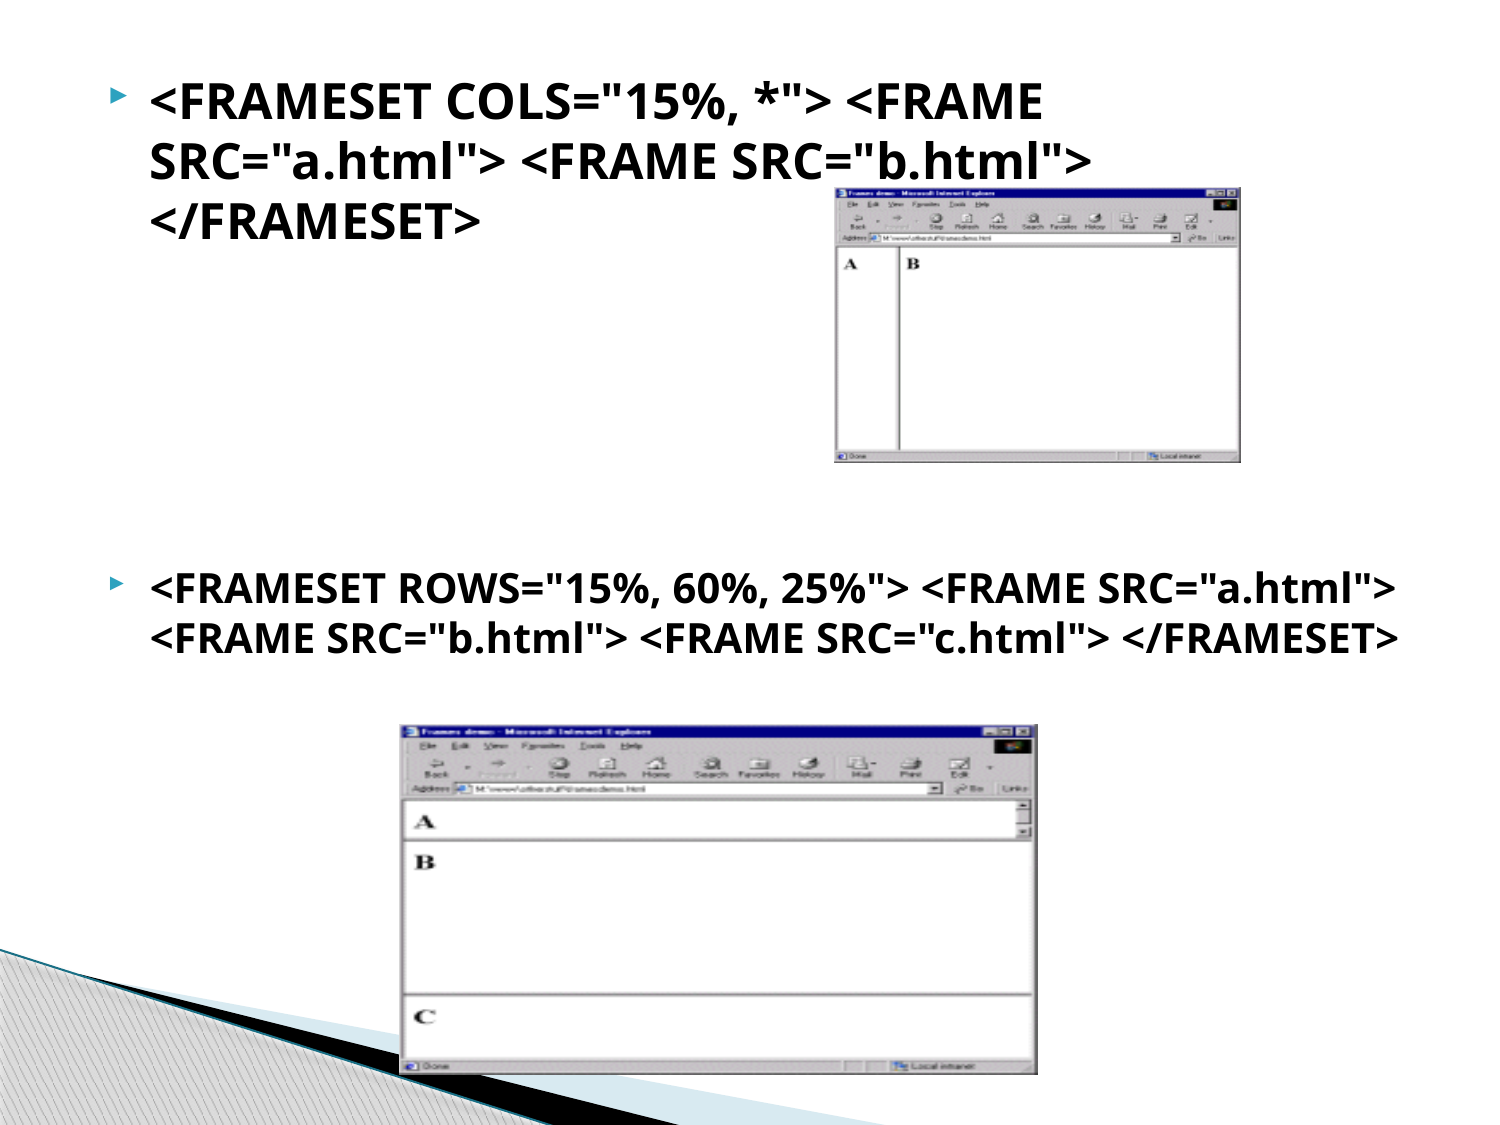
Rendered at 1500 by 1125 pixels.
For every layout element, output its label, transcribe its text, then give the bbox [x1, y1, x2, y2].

list <FRAMESET COLS="15%, *"> <FRAME SRC="a.html"> <FRAME SRC="b.html"> </FRAMESET> <FRAMESET ROWS="15%, 60%, 25%"> <FRAME SRC="a.html"> <FRAME SRC="b.html"> <FRAME SRC="c.html"> </FRAMESET> [75, 62, 1425, 1005]
picture [399, 724, 1038, 1076]
picture [834, 187, 1241, 463]
